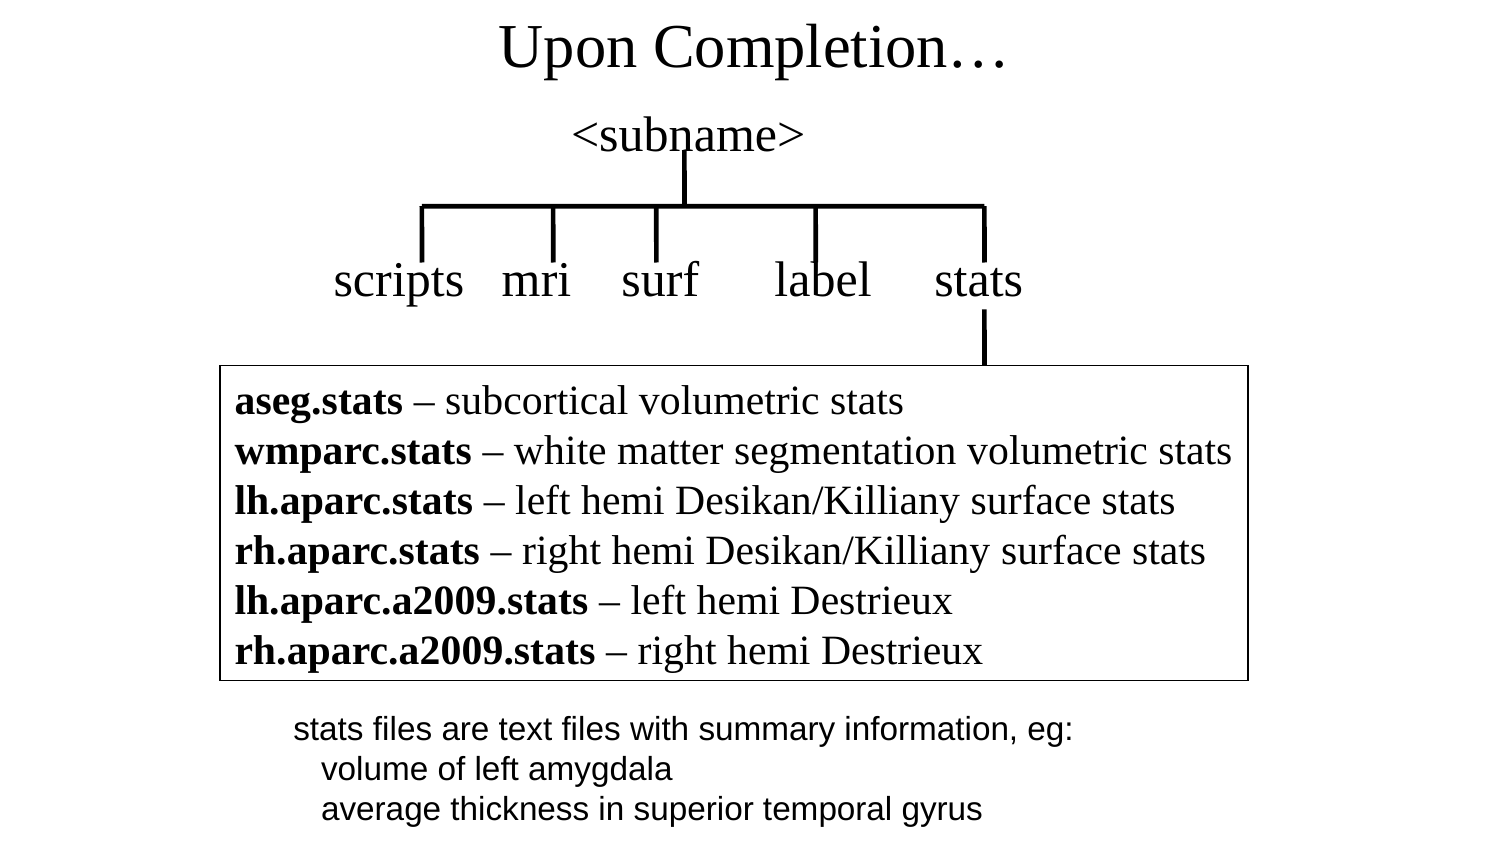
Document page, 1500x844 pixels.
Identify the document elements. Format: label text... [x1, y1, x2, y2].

text_box <subname> scripts mri surf label stats [206, 93, 1294, 515]
text_box stats files are text files with summary information, eg: volume of left amygdala average thickness in superior temporal gyrus [278, 699, 1091, 835]
text_box aseg.stats – subcortical volumetric stats wmparc.stats – white matter segmentation volumetric stats lh.aparc.stats – left hemi Desikan/Killiany surface stats rh.aparc.stats – right hemi Desikan/Killiany surface stats lh.aparc.a2009.stats – left hemi Destrieux rh.aparc.a2009.stats – right hemi Destrieux [219, 365, 1249, 681]
text_box Upon Completion… [318, 0, 1191, 93]
